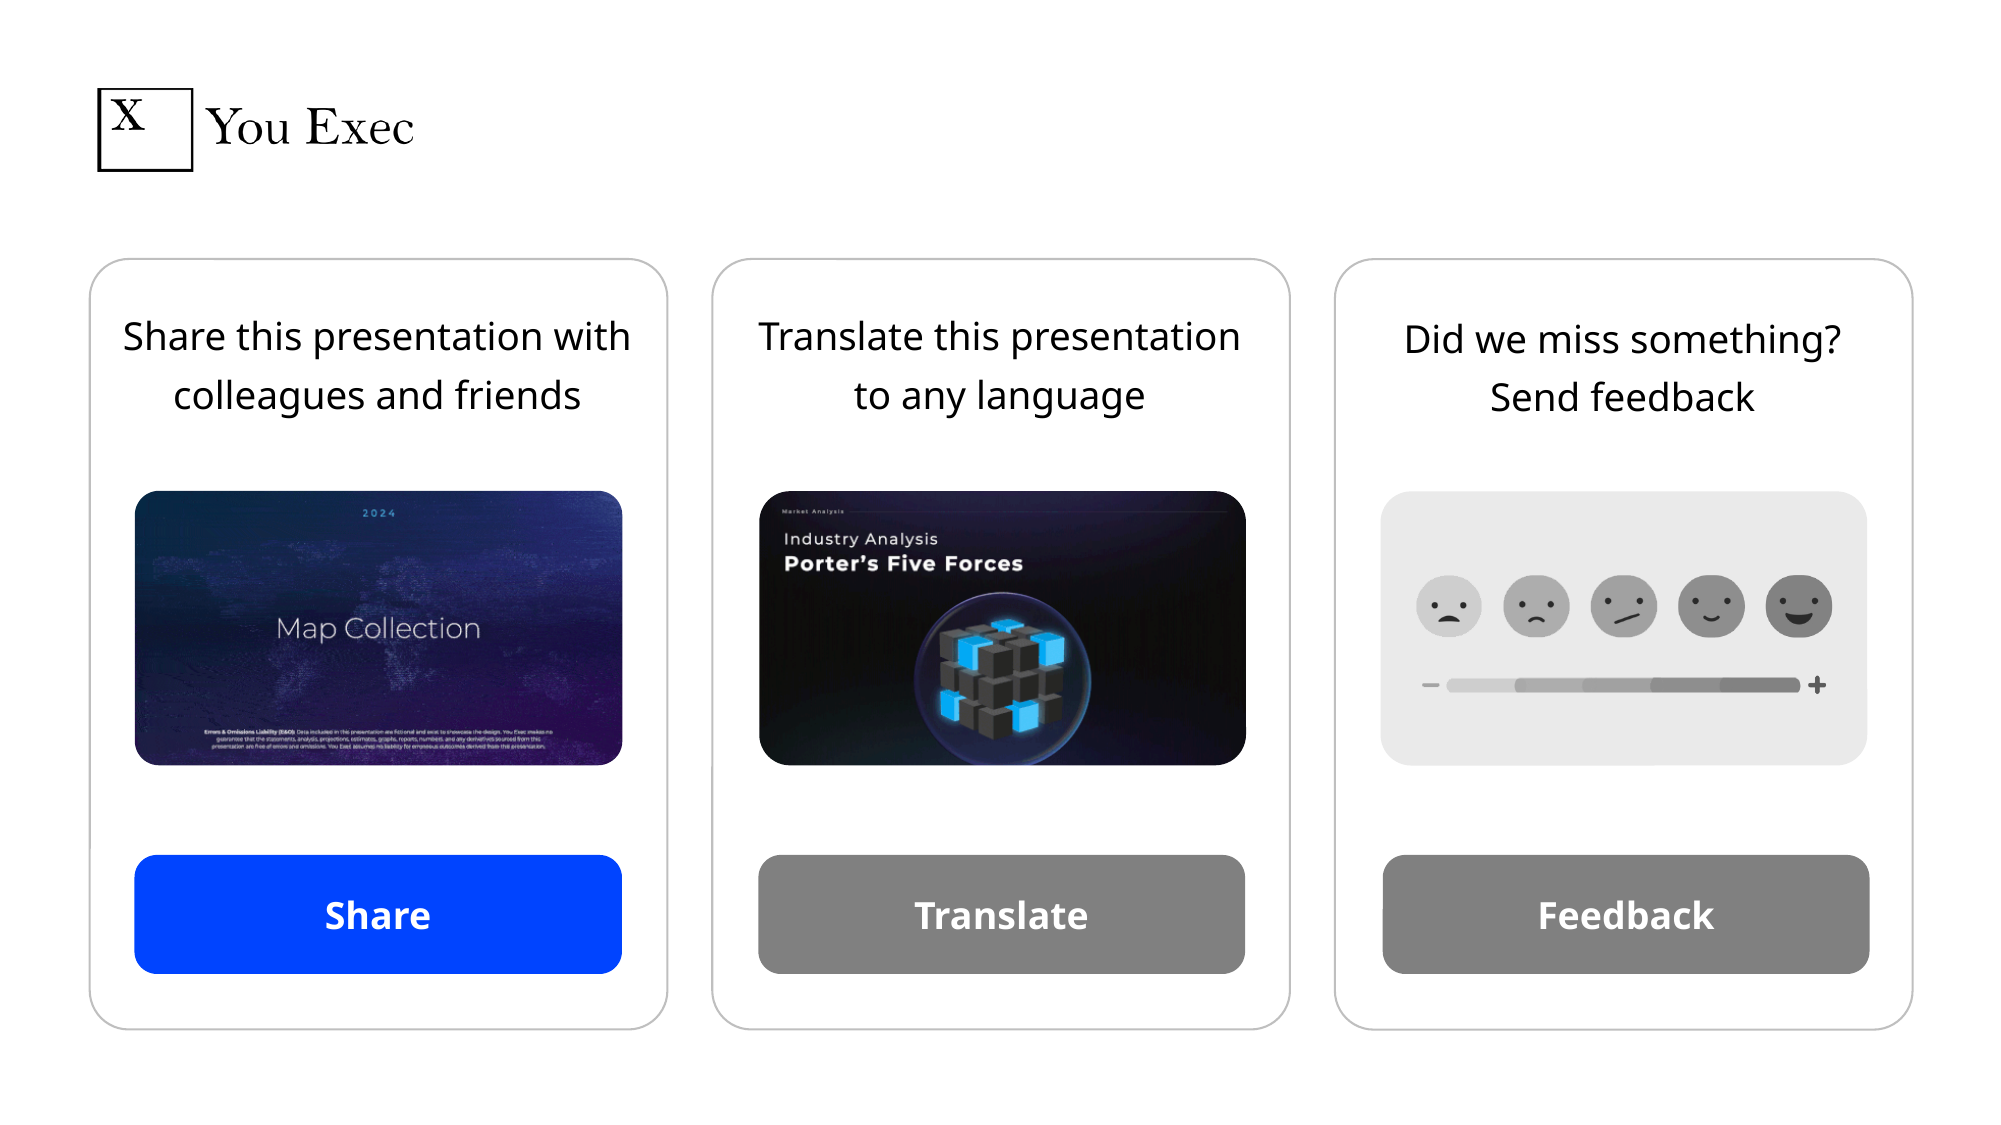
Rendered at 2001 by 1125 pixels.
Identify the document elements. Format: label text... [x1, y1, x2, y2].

text_box Did we miss something? Send feedback [1321, 295, 1925, 427]
text_box [90, 258, 667, 292]
text_box [1334, 427, 1913, 1030]
text_box Translate this presentation to any language [728, 292, 1272, 425]
picture [89, 80, 444, 183]
text_box Feedback [1382, 854, 1870, 974]
text_box Translate [758, 854, 1246, 974]
text_box Share [134, 854, 622, 974]
picture [134, 490, 623, 766]
picture [1380, 491, 1868, 766]
text_box [89, 425, 668, 1030]
text_box [712, 258, 1290, 1030]
picture [759, 491, 1247, 766]
text_box [1335, 259, 1913, 295]
text_box Share this presentation with colleagues and friends [75, 292, 679, 425]
